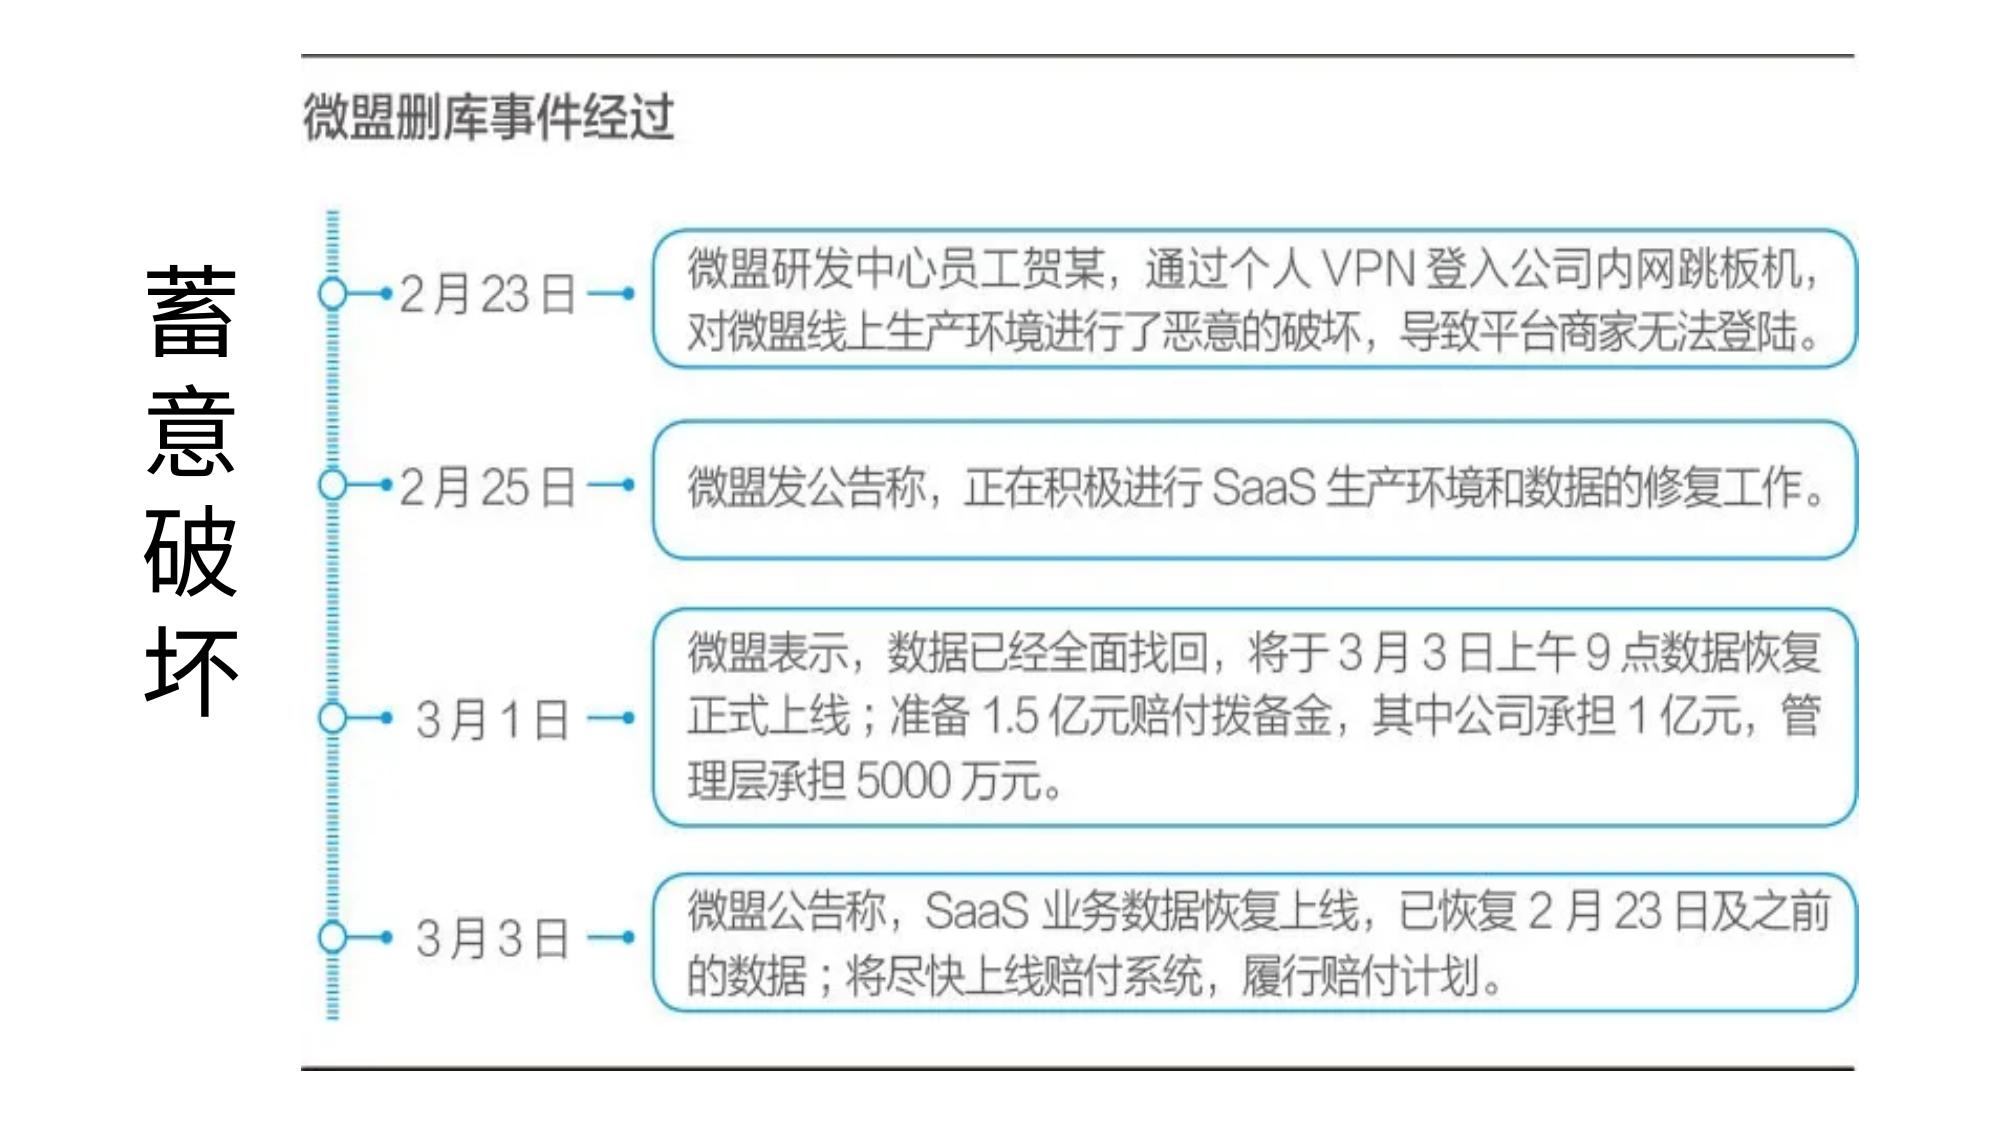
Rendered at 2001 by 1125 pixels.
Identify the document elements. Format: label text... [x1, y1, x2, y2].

text_box 蓄 意 破 坏 [126, 242, 257, 737]
picture [301, 54, 1860, 1071]
